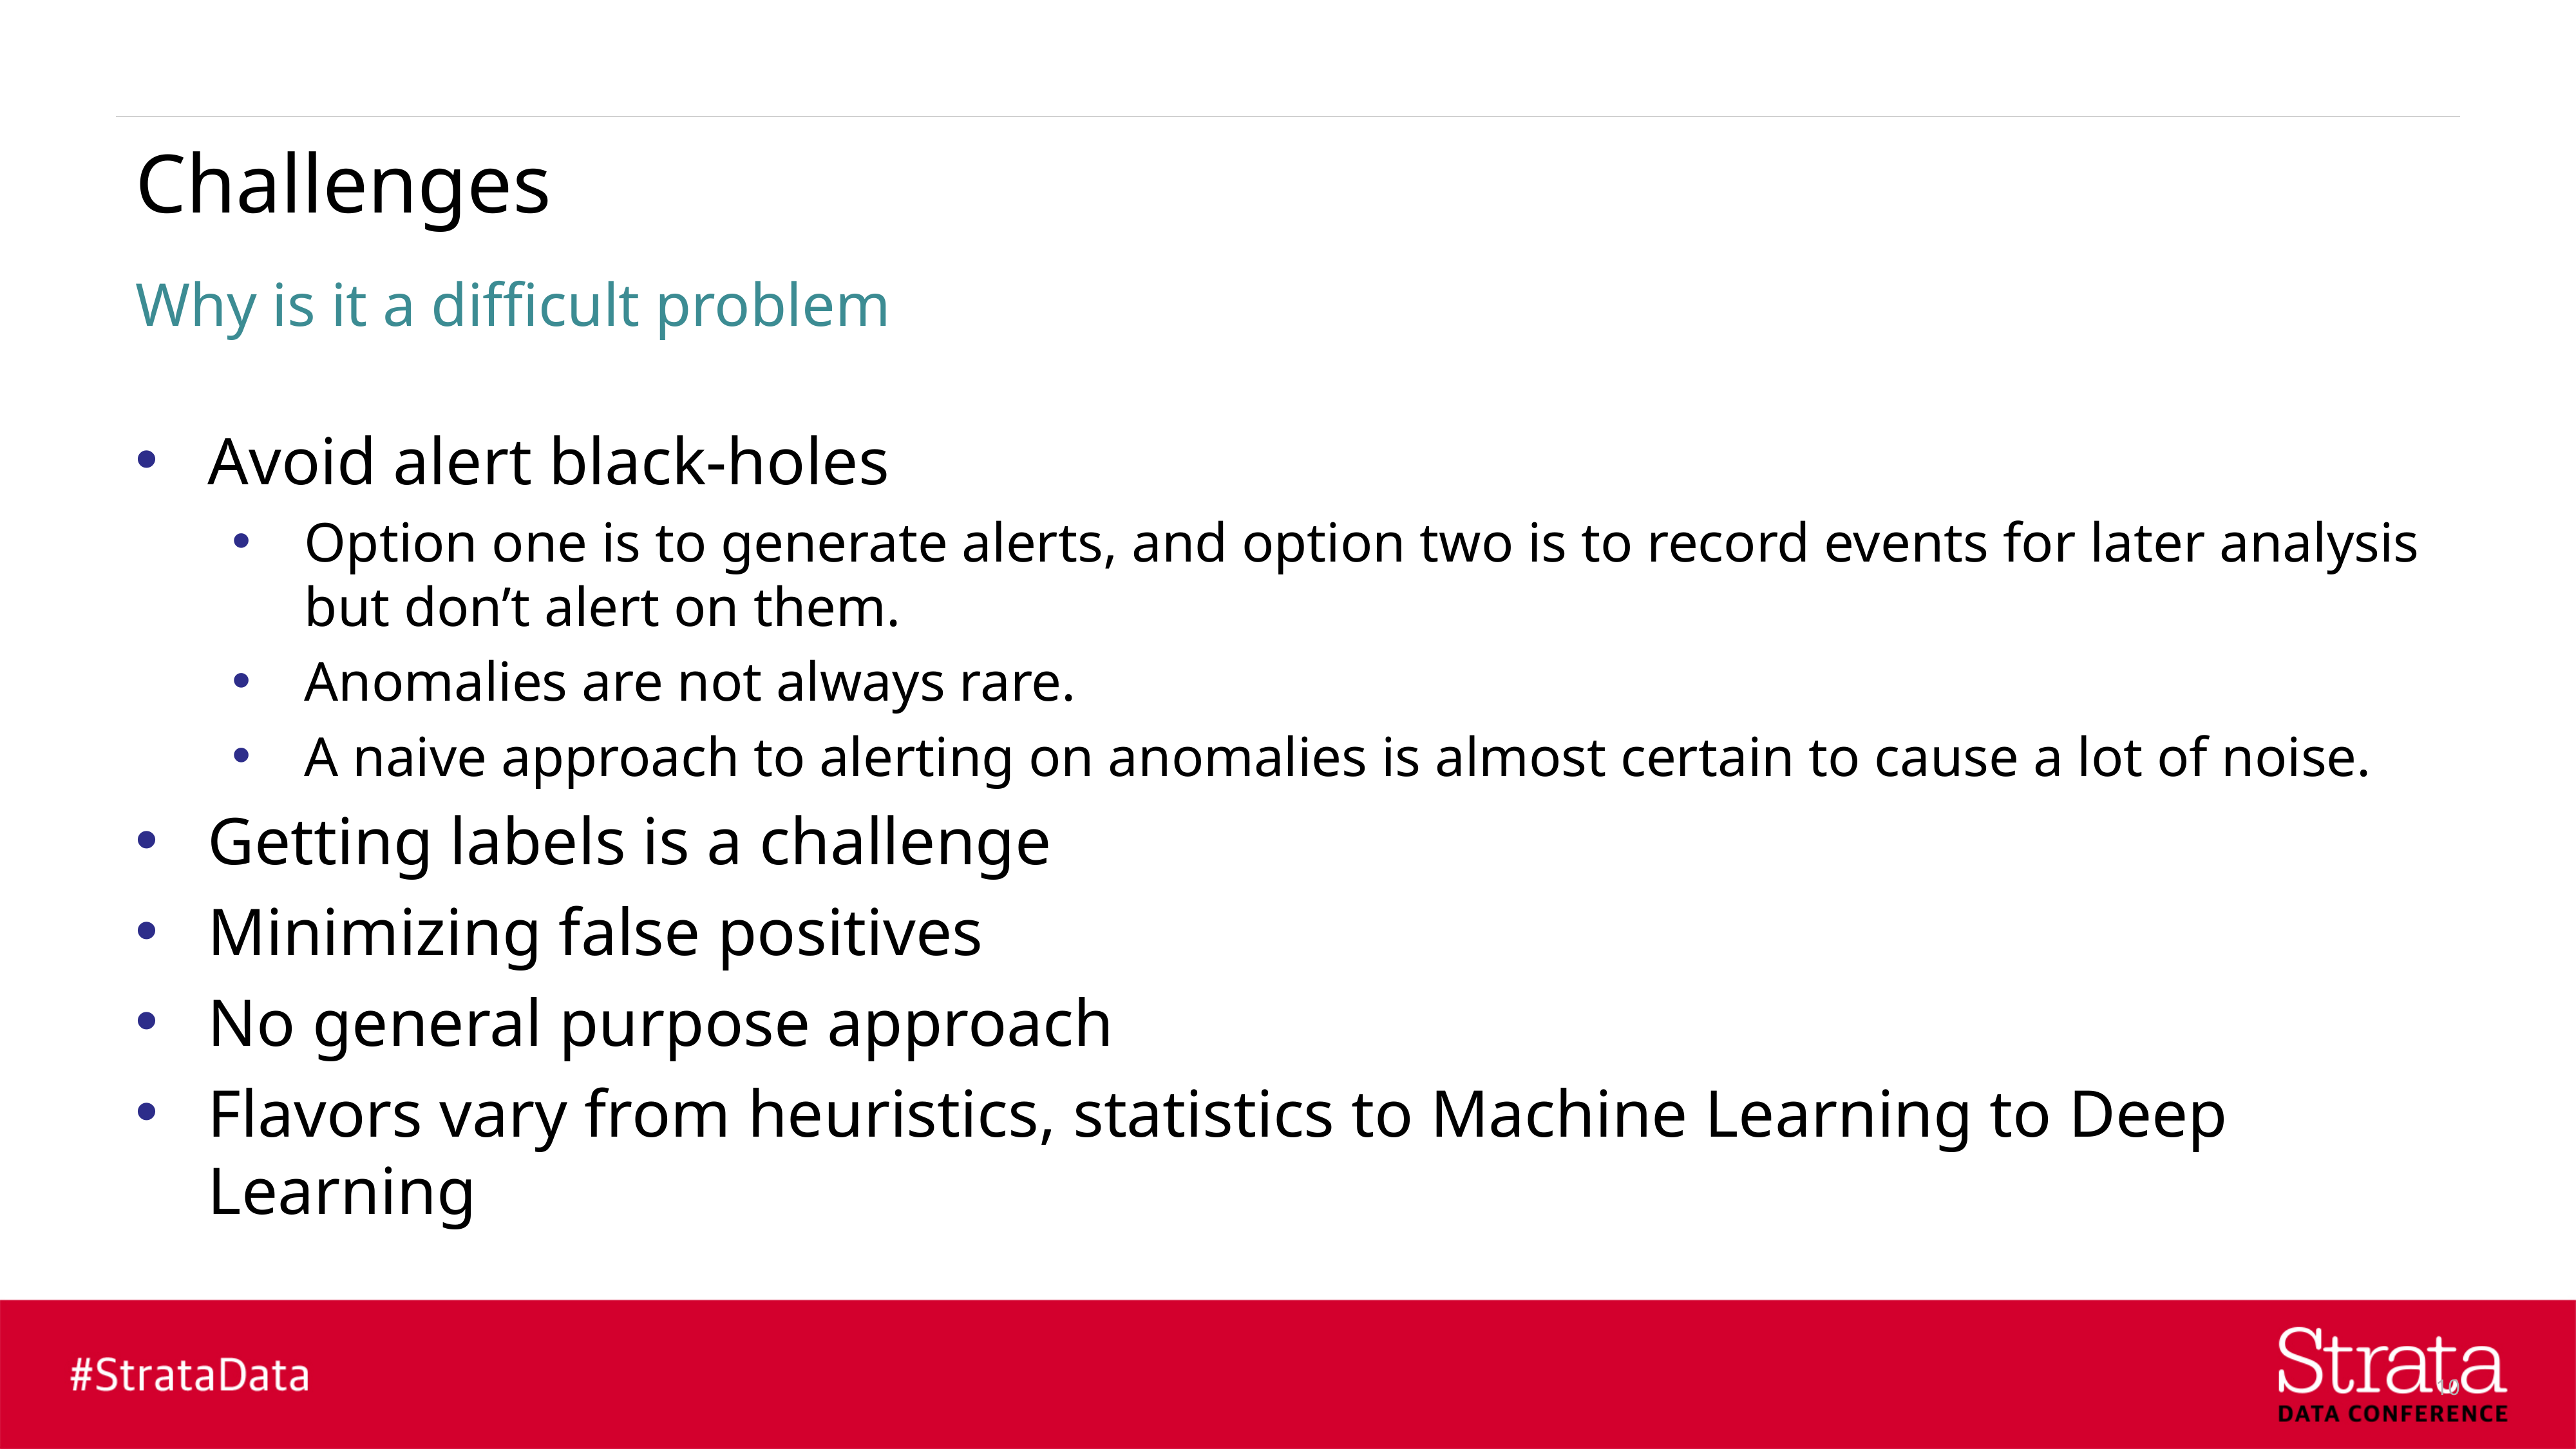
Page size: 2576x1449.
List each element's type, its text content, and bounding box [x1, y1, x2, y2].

list Avoid alert black-holes Option one is to generate alerts, and option two is to record events for later analysis but don’t alert on them. Anomalies are not always rare. A naive approach to alerting on anomalies is almost certain to cause a lot of noise. Getting labels is a challenge Minimizing false positives No general purpose approach Flavors vary from heuristics, statistics to Machine Learning to Deep Learning [116, 401, 2460, 1198]
list Why is it a difficult problem [116, 248, 2460, 335]
title Challenges [116, 130, 2460, 248]
picture [0, 0, 2576, 1449]
